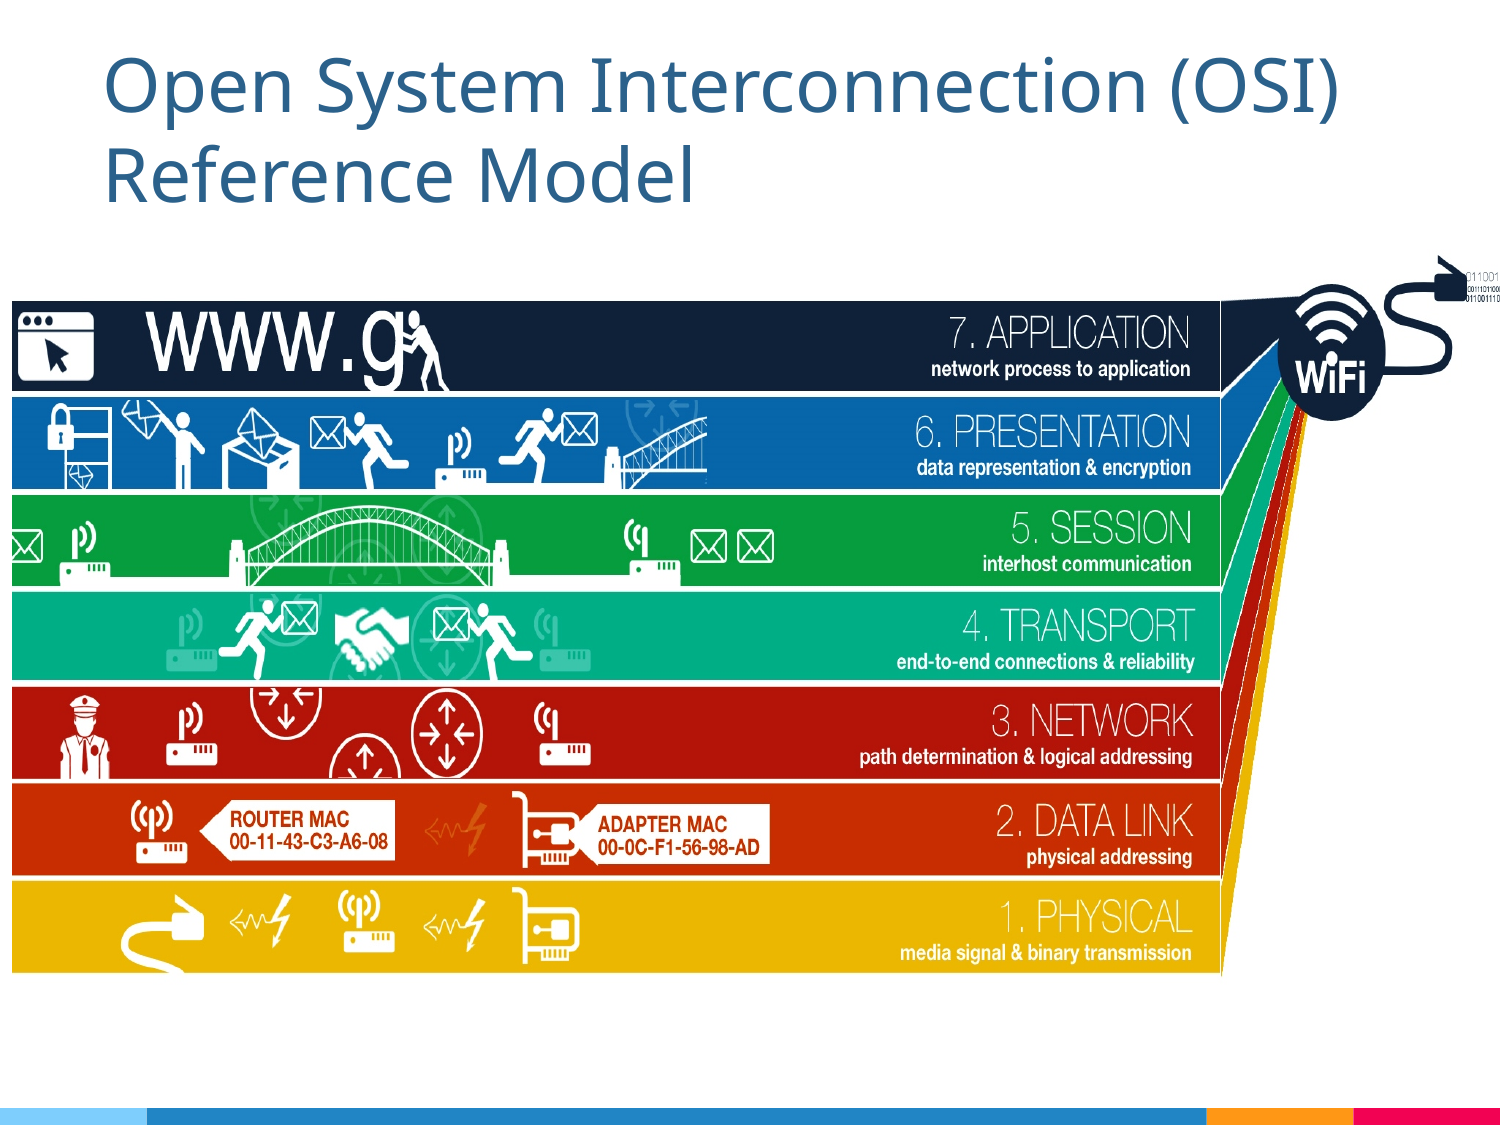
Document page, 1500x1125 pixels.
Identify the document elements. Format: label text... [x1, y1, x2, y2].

title Open System Interconnection (OSI) Reference Model [87, 45, 1413, 233]
picture [12, 249, 1500, 1013]
